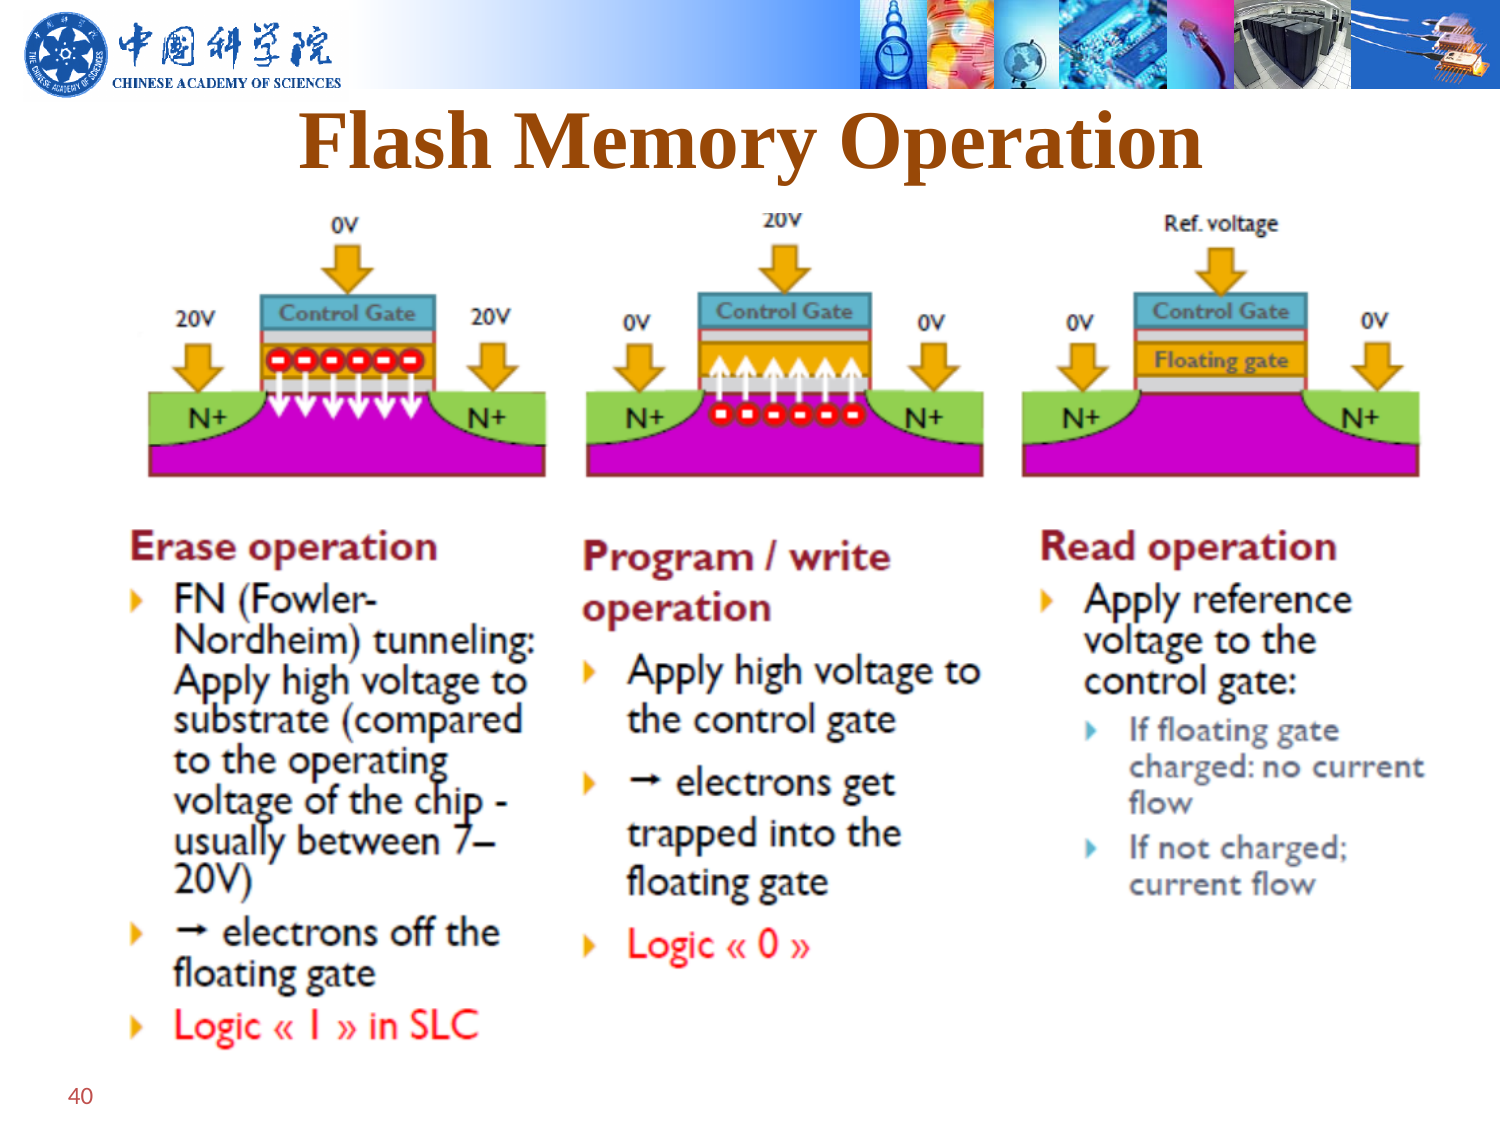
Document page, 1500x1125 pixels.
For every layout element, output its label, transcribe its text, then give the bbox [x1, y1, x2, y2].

picture [23, 10, 349, 102]
picture [116, 213, 1427, 1053]
title Flash Memory Operation [76, 78, 1427, 209]
picture [860, 0, 1500, 89]
